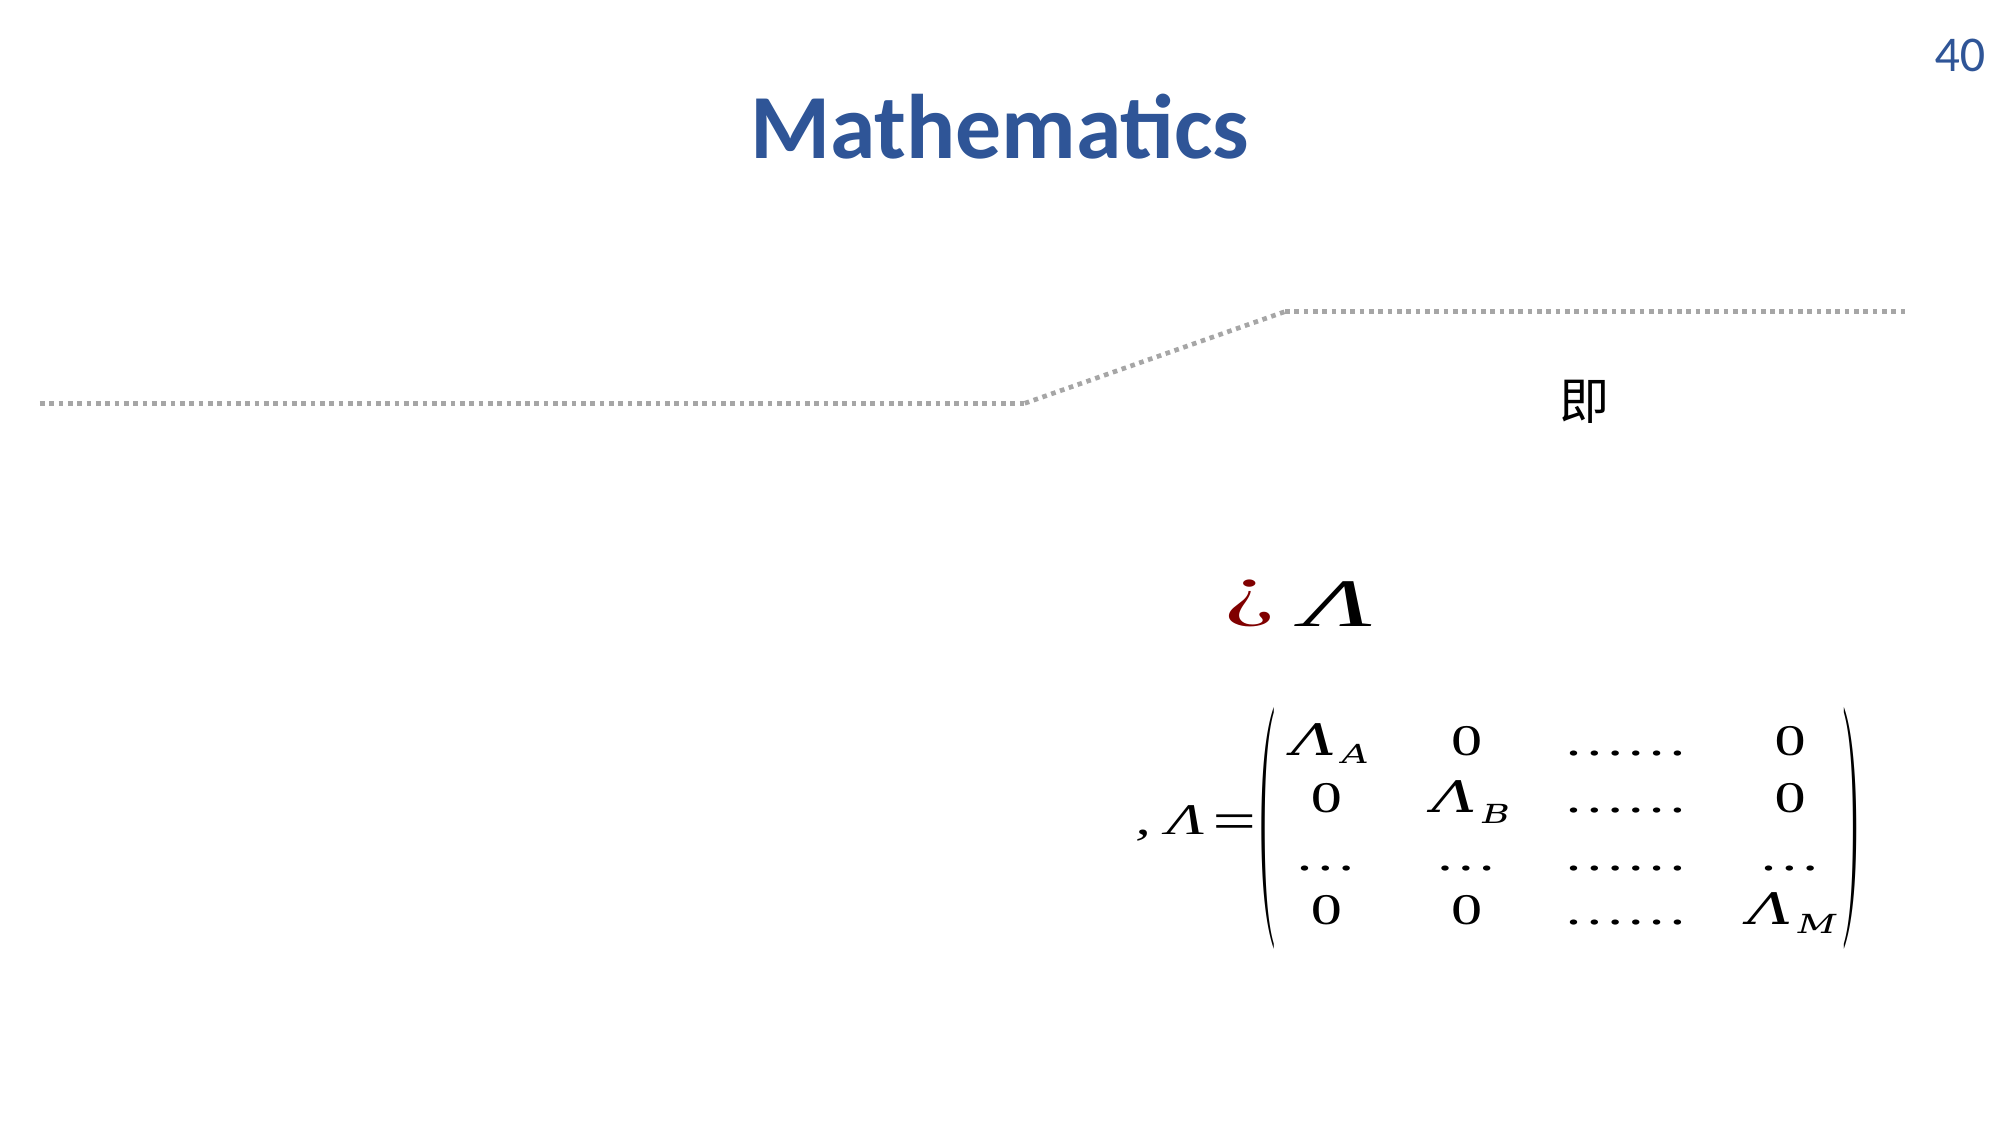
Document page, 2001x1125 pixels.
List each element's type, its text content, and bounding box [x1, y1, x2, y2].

text_box Mathematics [274, 58, 1726, 199]
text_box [39, 311, 1905, 404]
slide_number 40 [1906, 0, 2000, 104]
